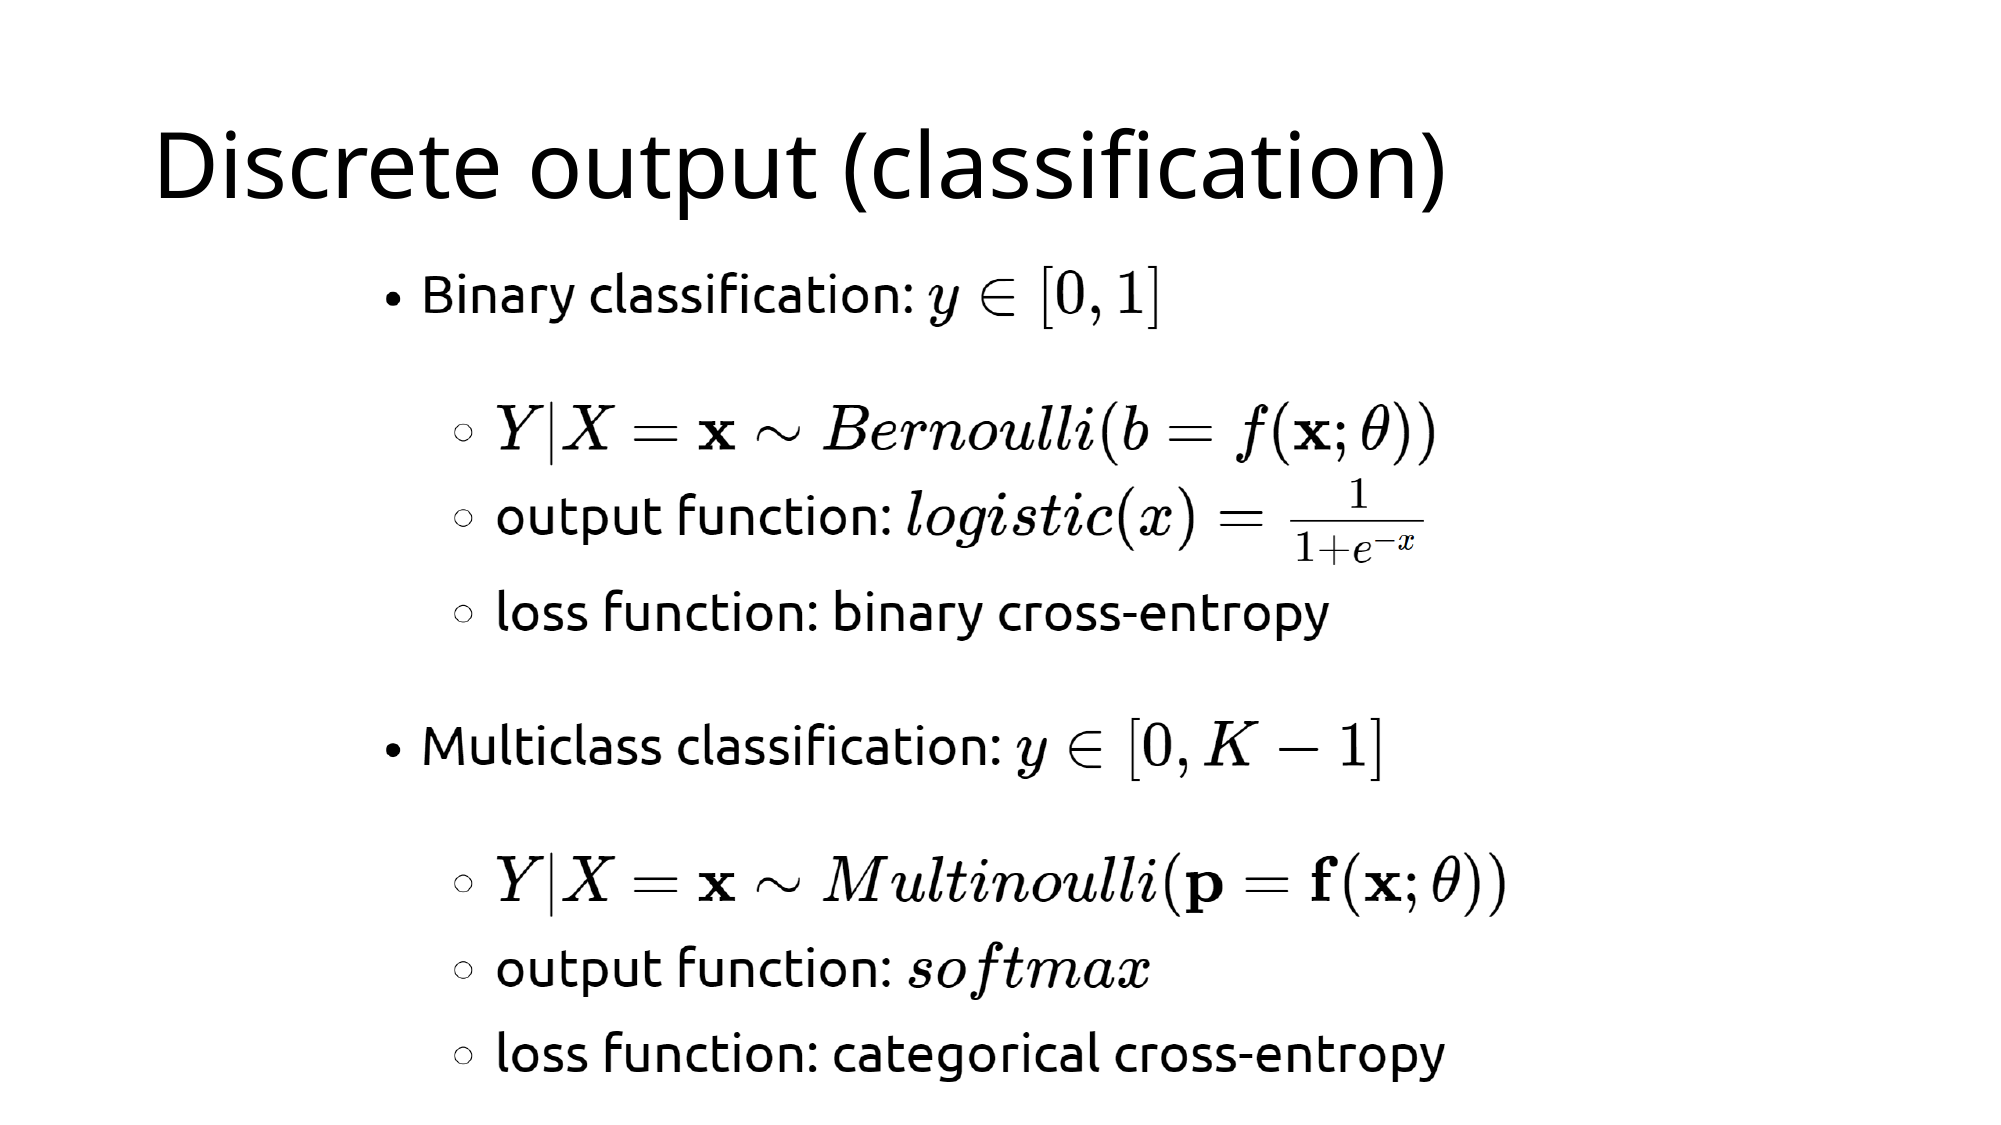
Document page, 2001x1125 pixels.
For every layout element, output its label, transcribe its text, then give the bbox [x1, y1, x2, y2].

title Discrete output (classification) [137, 59, 1863, 278]
picture [372, 223, 1628, 1107]
